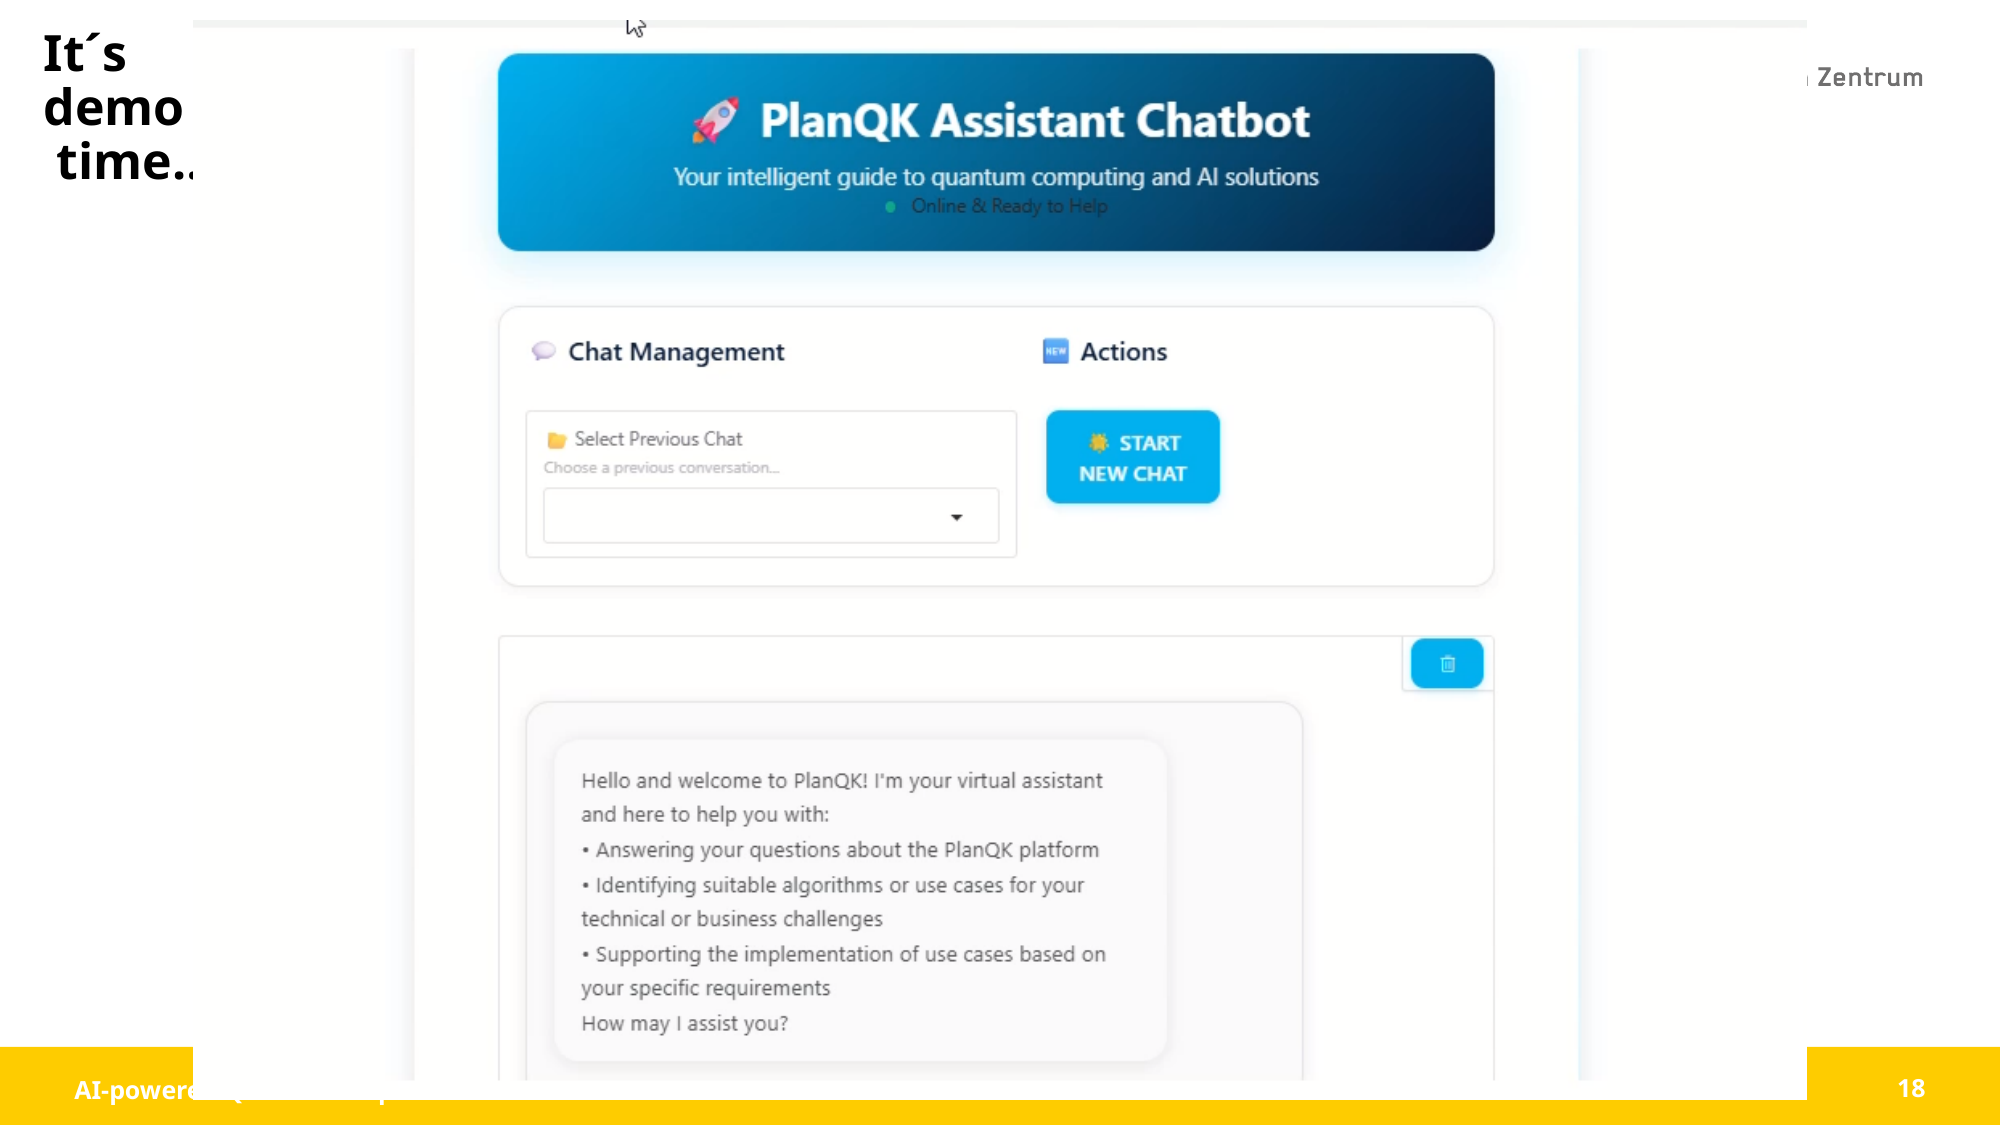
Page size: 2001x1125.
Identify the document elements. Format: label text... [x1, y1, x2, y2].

title It´s demo time… [28, 19, 192, 199]
slide_number 18 [1490, 1074, 1941, 1106]
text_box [192, 18, 1808, 1101]
picture [1808, 49, 1926, 121]
footer AI-powered Quantum Expert [59, 1074, 735, 1106]
